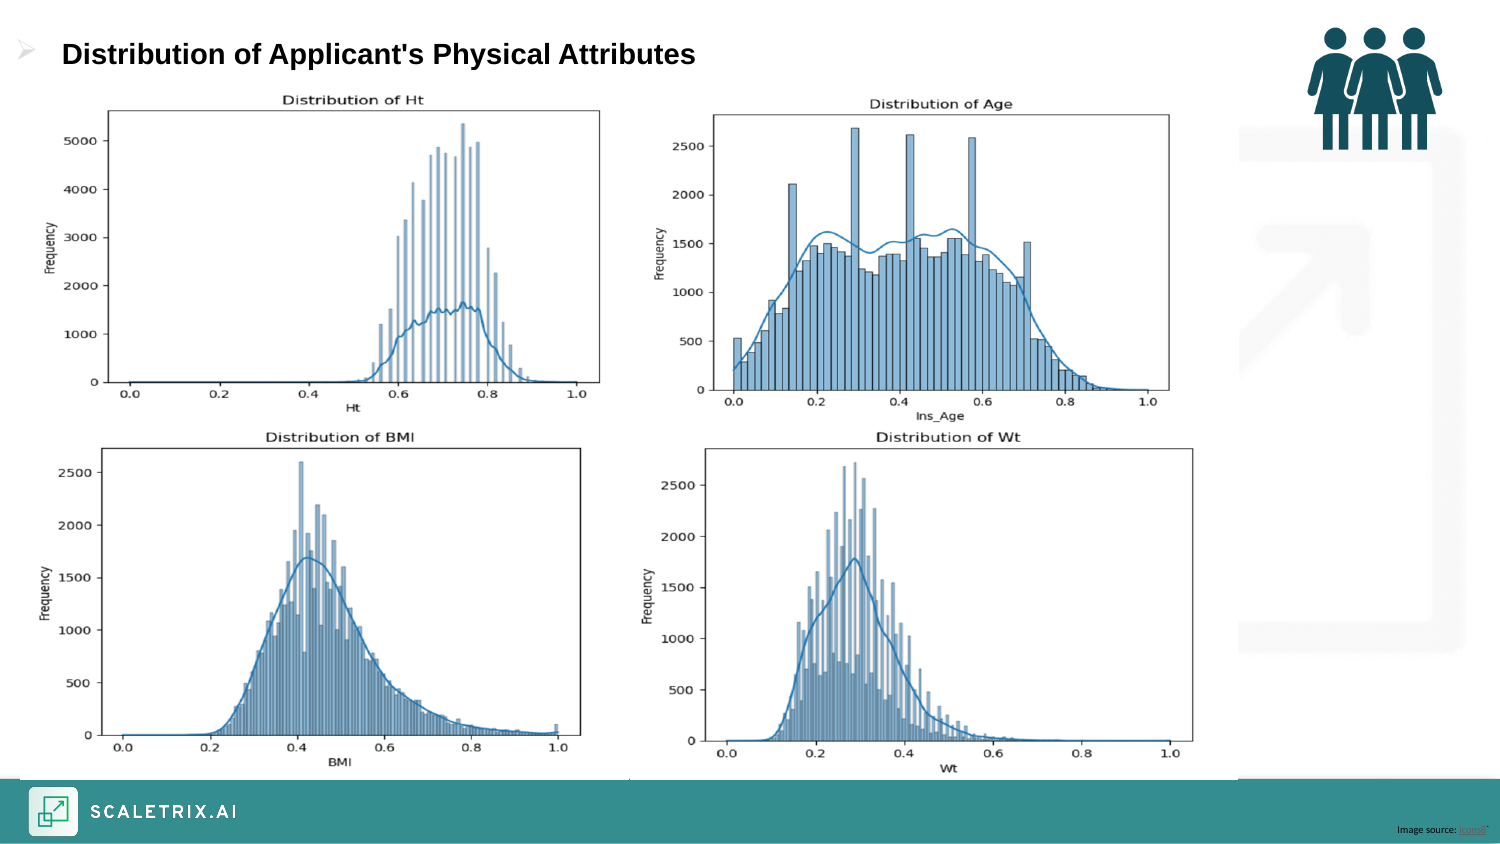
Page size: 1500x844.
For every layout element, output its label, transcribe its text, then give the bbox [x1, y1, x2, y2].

picture [0, 783, 266, 844]
picture [1299, 13, 1450, 165]
text_box Distribution of Applicant's Physical Attributes [0, 0, 856, 107]
text_box Image source: icons8` [1397, 823, 1498, 836]
picture [20, 88, 1239, 781]
